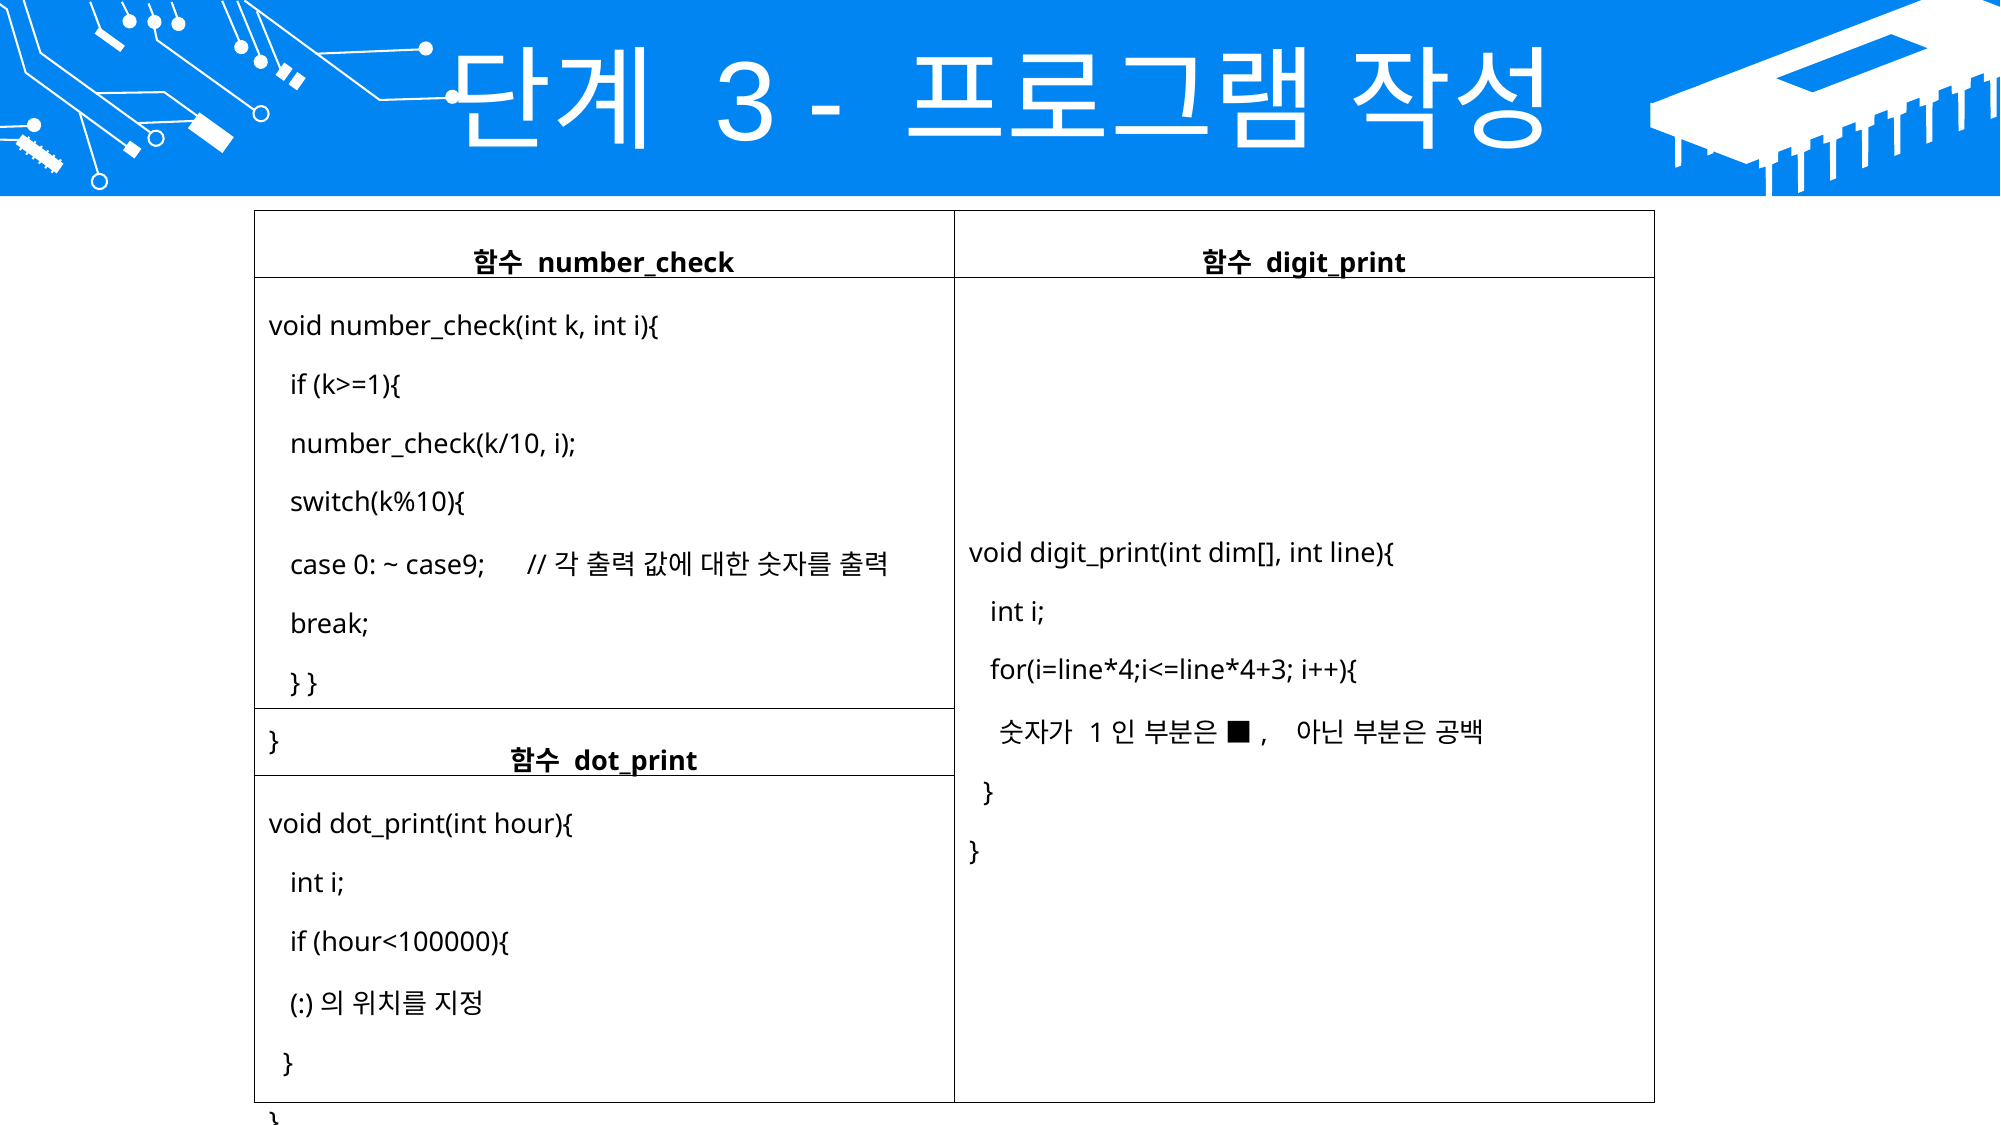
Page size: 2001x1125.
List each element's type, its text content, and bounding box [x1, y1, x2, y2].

list 단계 3 - 프로그램 작성 [53, 44, 1952, 164]
table_cell void digit_print(int dim[], int line){ int i; for(i=line*4;i<=line*4+3; i++){ 숫자가 1인 부분은 ■, 아닌 부분은 공백 } } [955, 278, 1654, 1102]
table_cell void number_check(int k, int i){ if (k>=1){ number_check(k/10, i); switch(k%10){ case 0: ~ case9; //각 출력 값에 대한 숫자를 출력 break; } } } [255, 278, 954, 708]
table_header 함수 digit_print [955, 211, 1654, 277]
table_cell void dot_print(int hour){ int i; if (hour<100000){ (:)의 위치를 지정 } } [255, 776, 954, 1102]
table_header 함수 number_check [255, 211, 954, 277]
table_cell 함수 dot_print [255, 709, 954, 775]
